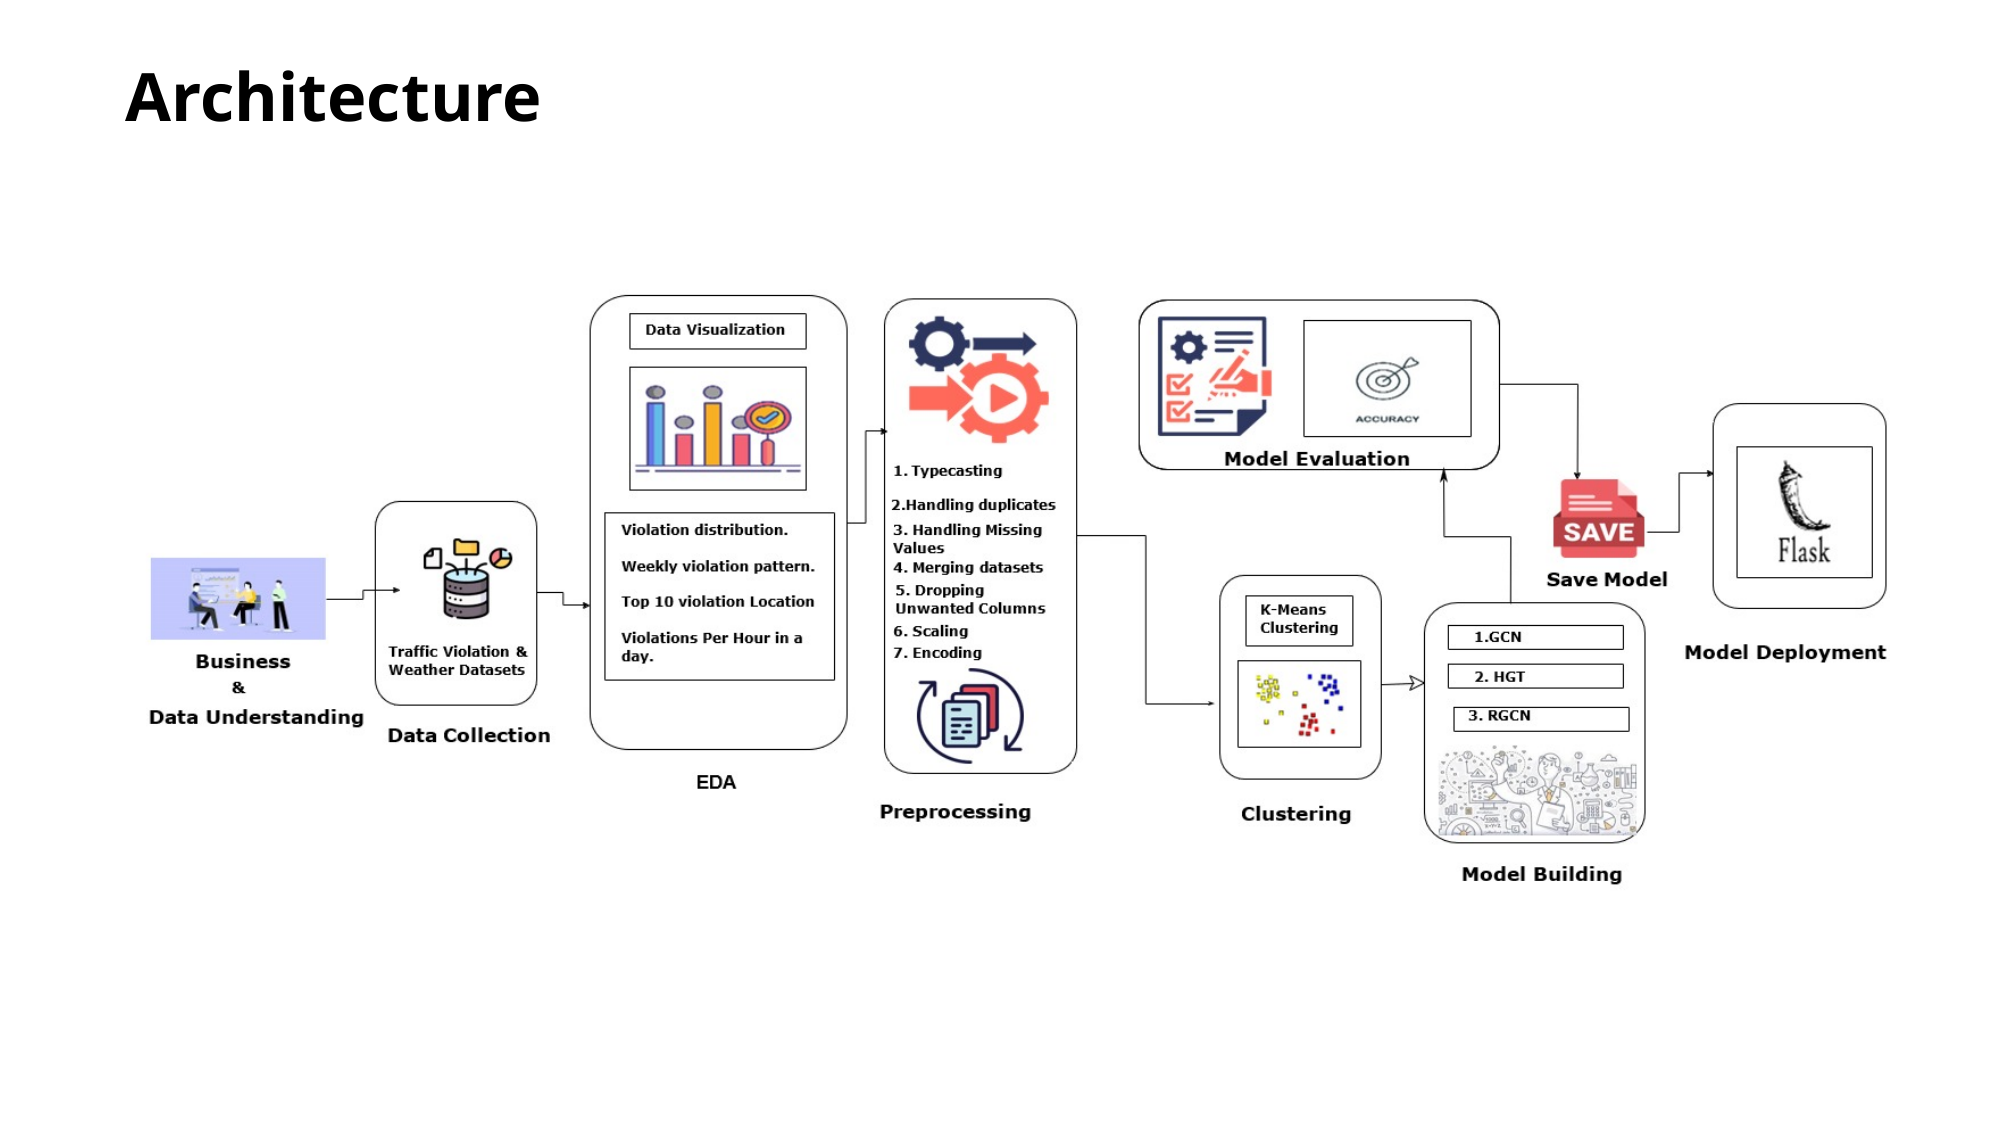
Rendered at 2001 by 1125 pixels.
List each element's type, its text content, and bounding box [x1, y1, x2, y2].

title Architecture [110, 53, 1836, 147]
picture [109, 261, 1890, 914]
